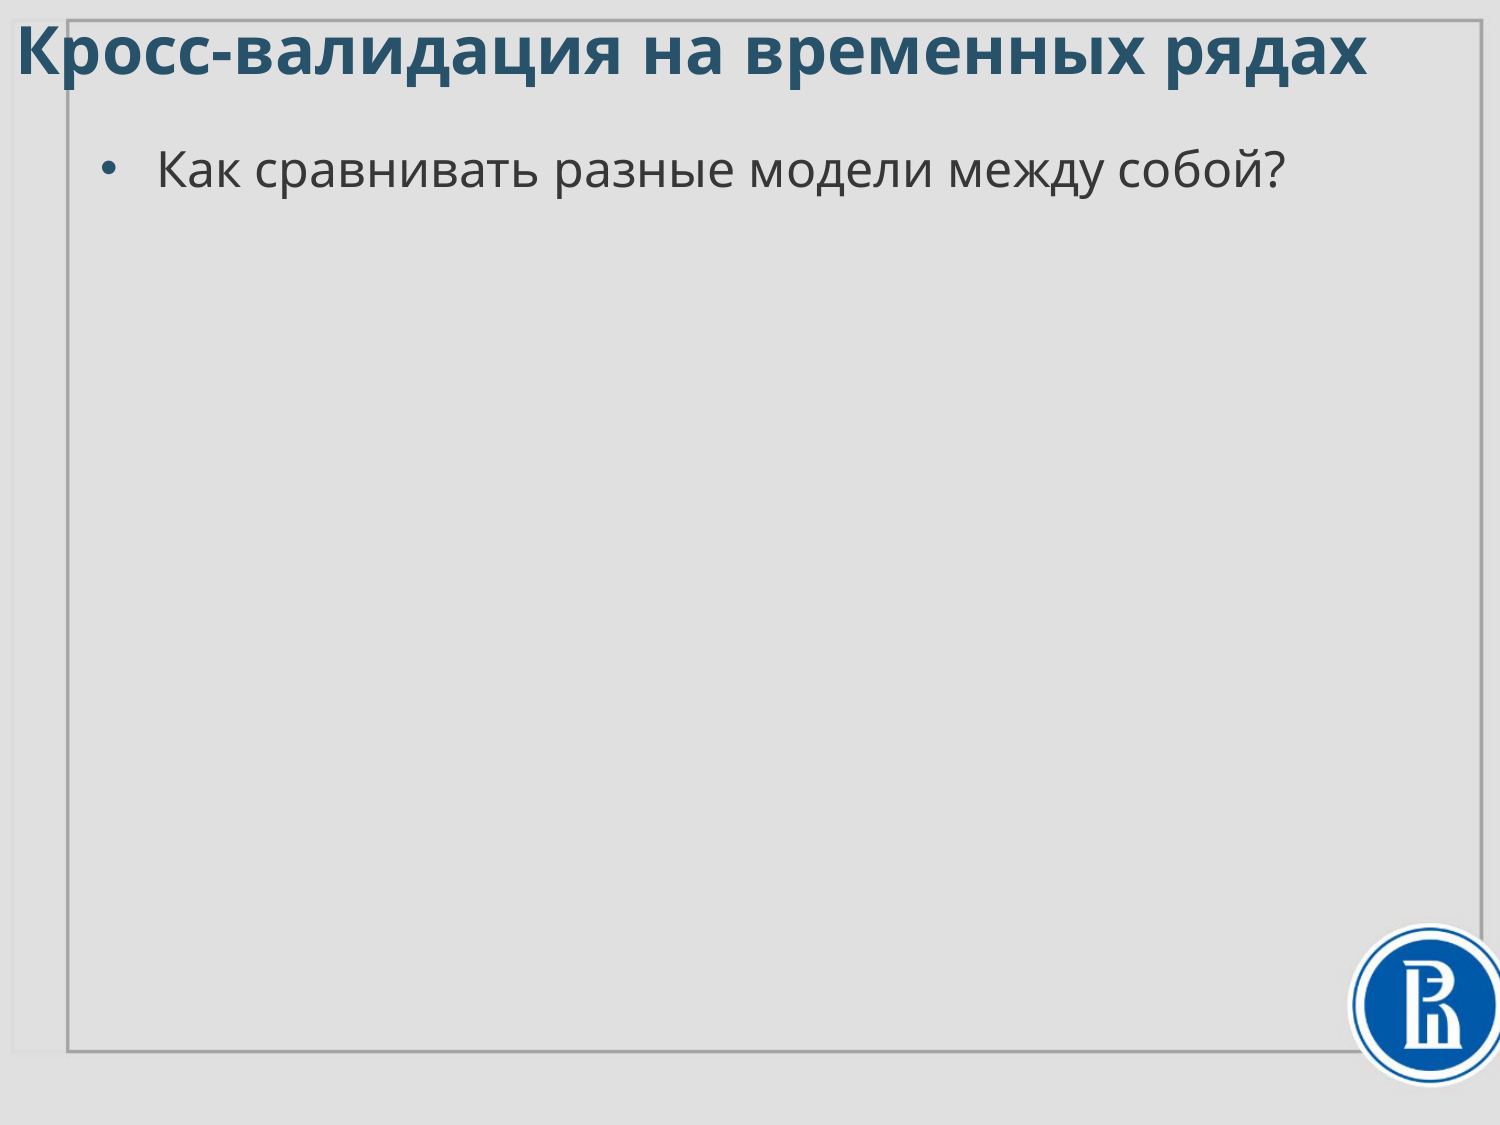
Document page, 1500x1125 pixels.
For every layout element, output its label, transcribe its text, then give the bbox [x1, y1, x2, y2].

text_box Кросс-валидация на временных рядах [0, 0, 1500, 96]
picture [0, 96, 1500, 1125]
text_box Как сравнивать разные модели между собой? [100, 137, 1400, 499]
